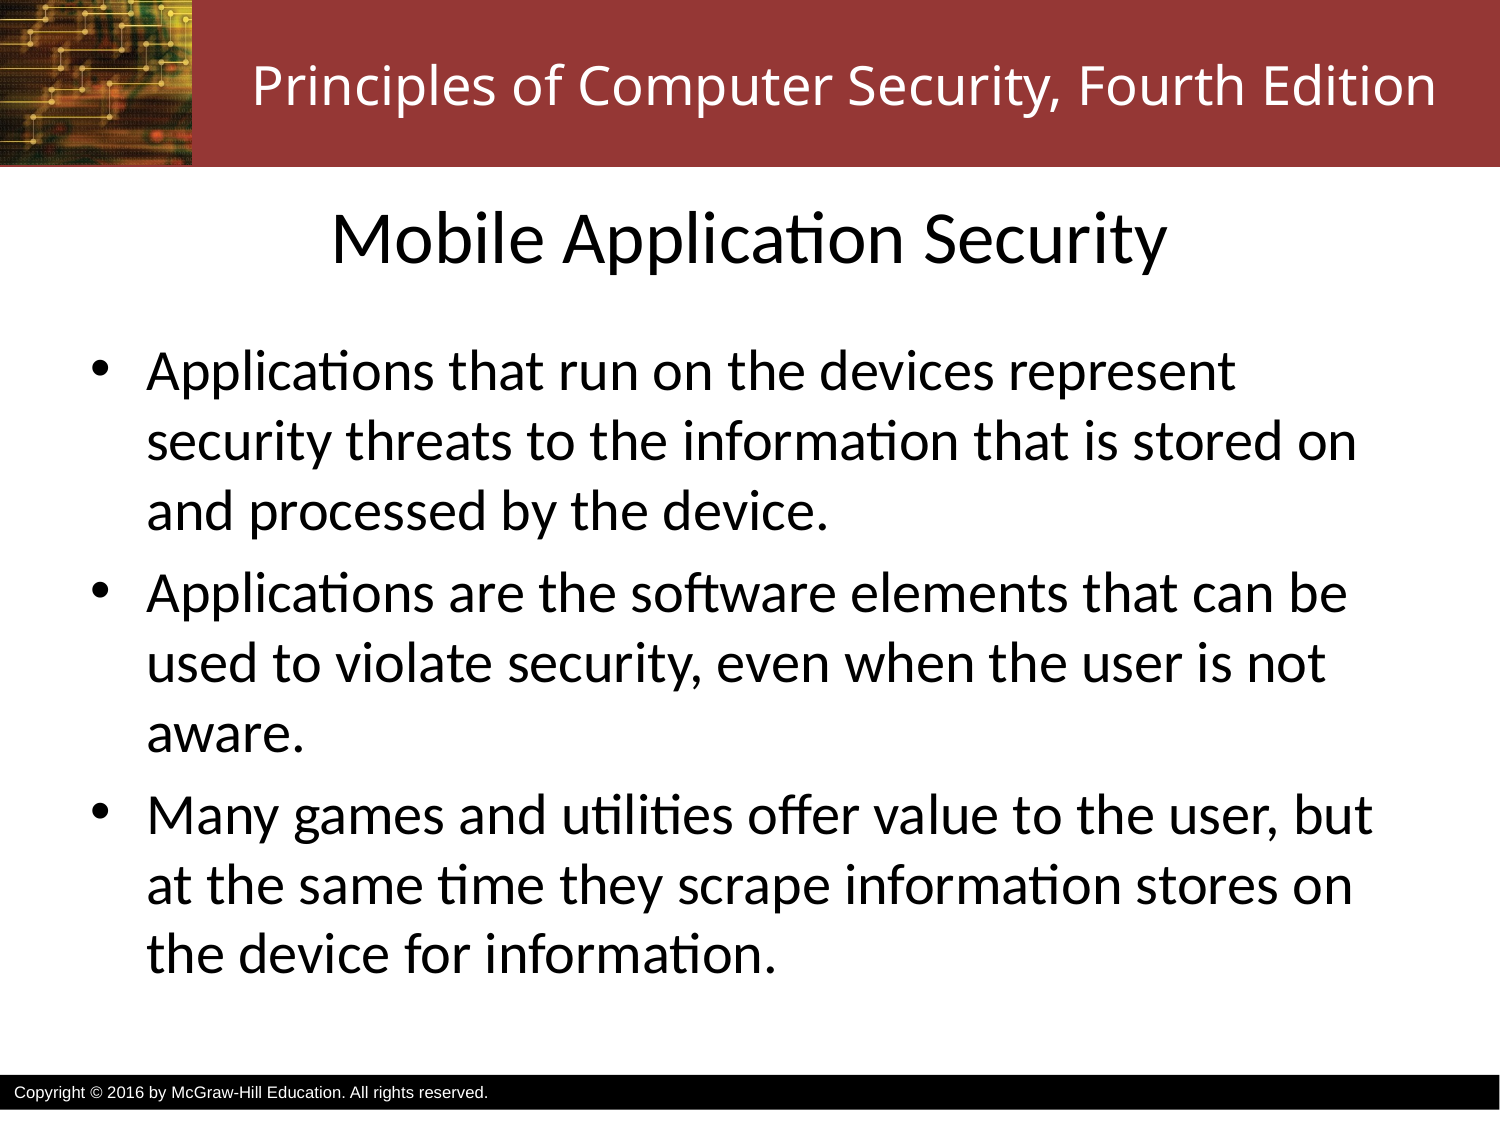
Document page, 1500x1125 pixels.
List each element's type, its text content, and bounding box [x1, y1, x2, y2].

list Applications that run on the devices represent security threats to the information that is stored on and processed by the device. Applications are the software elements that can be used to violate security, even when the user is not aware. Many games and utilities offer value to the user, but at the same time they scrape information stores on the device for information. [75, 324, 1425, 1005]
picture [0, 0, 192, 165]
title Mobile Application Security [75, 181, 1425, 324]
